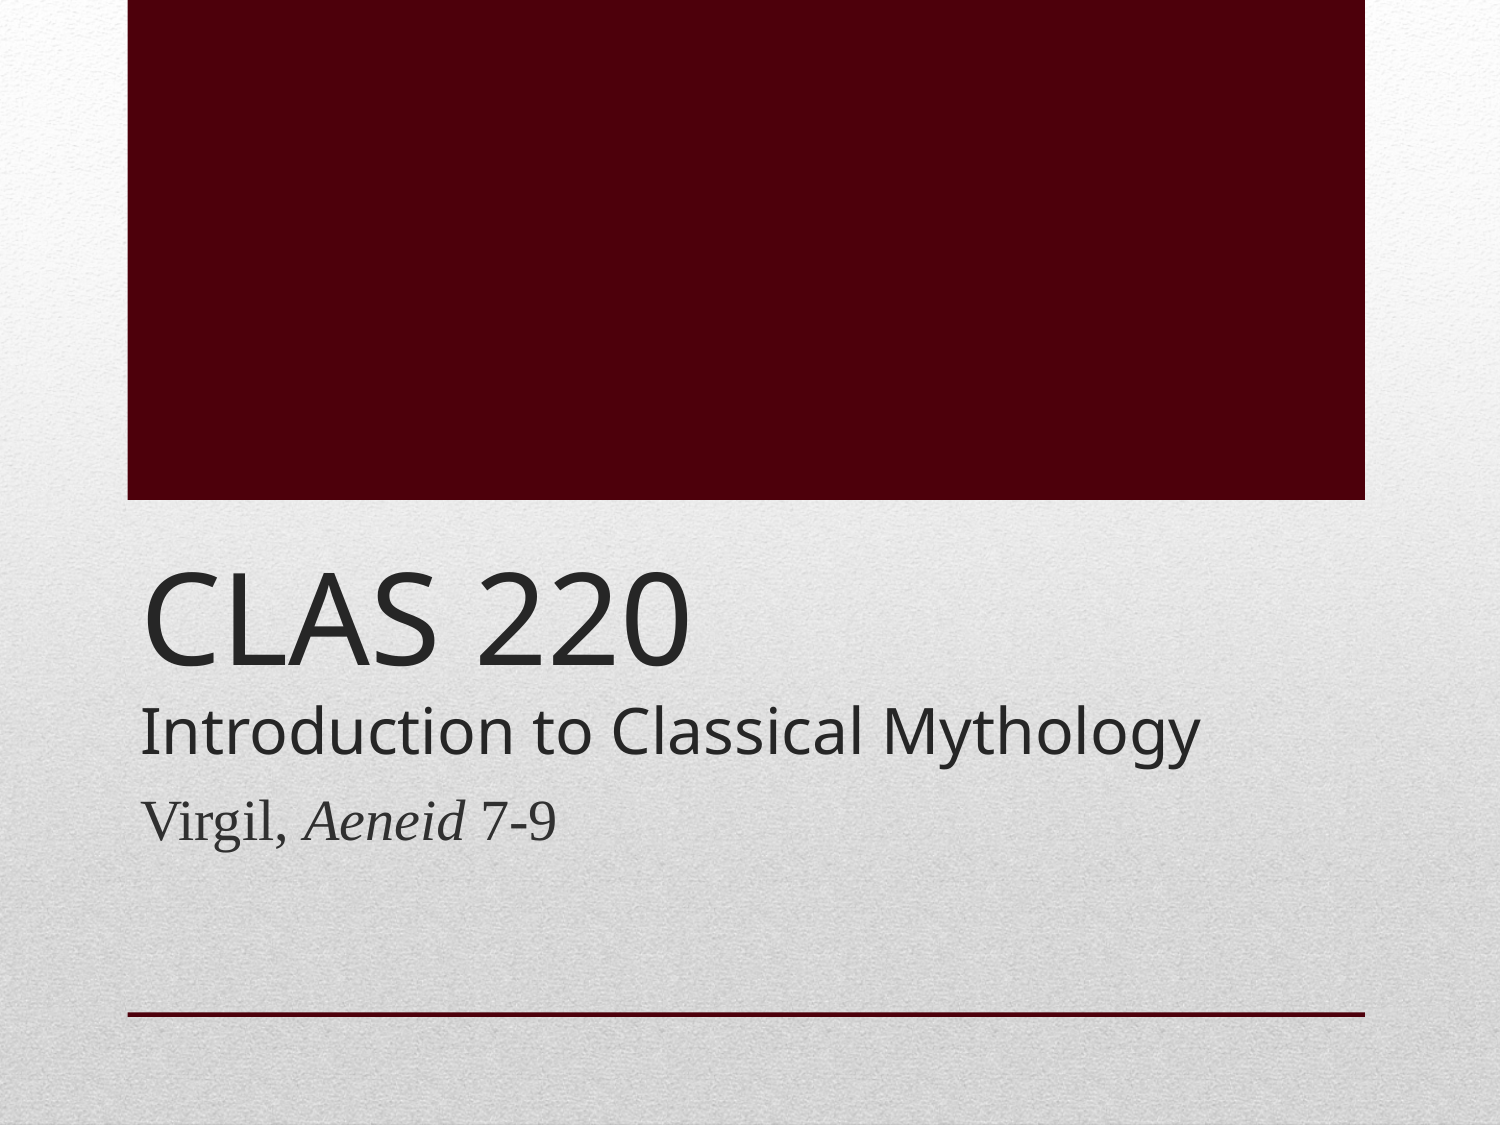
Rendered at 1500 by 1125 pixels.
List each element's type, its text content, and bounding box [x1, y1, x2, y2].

title CLAS 220 Introduction to Classical Mythology [125, 525, 1363, 775]
subtitle Virgil, Aeneid 7-9 [125, 774, 1250, 938]
